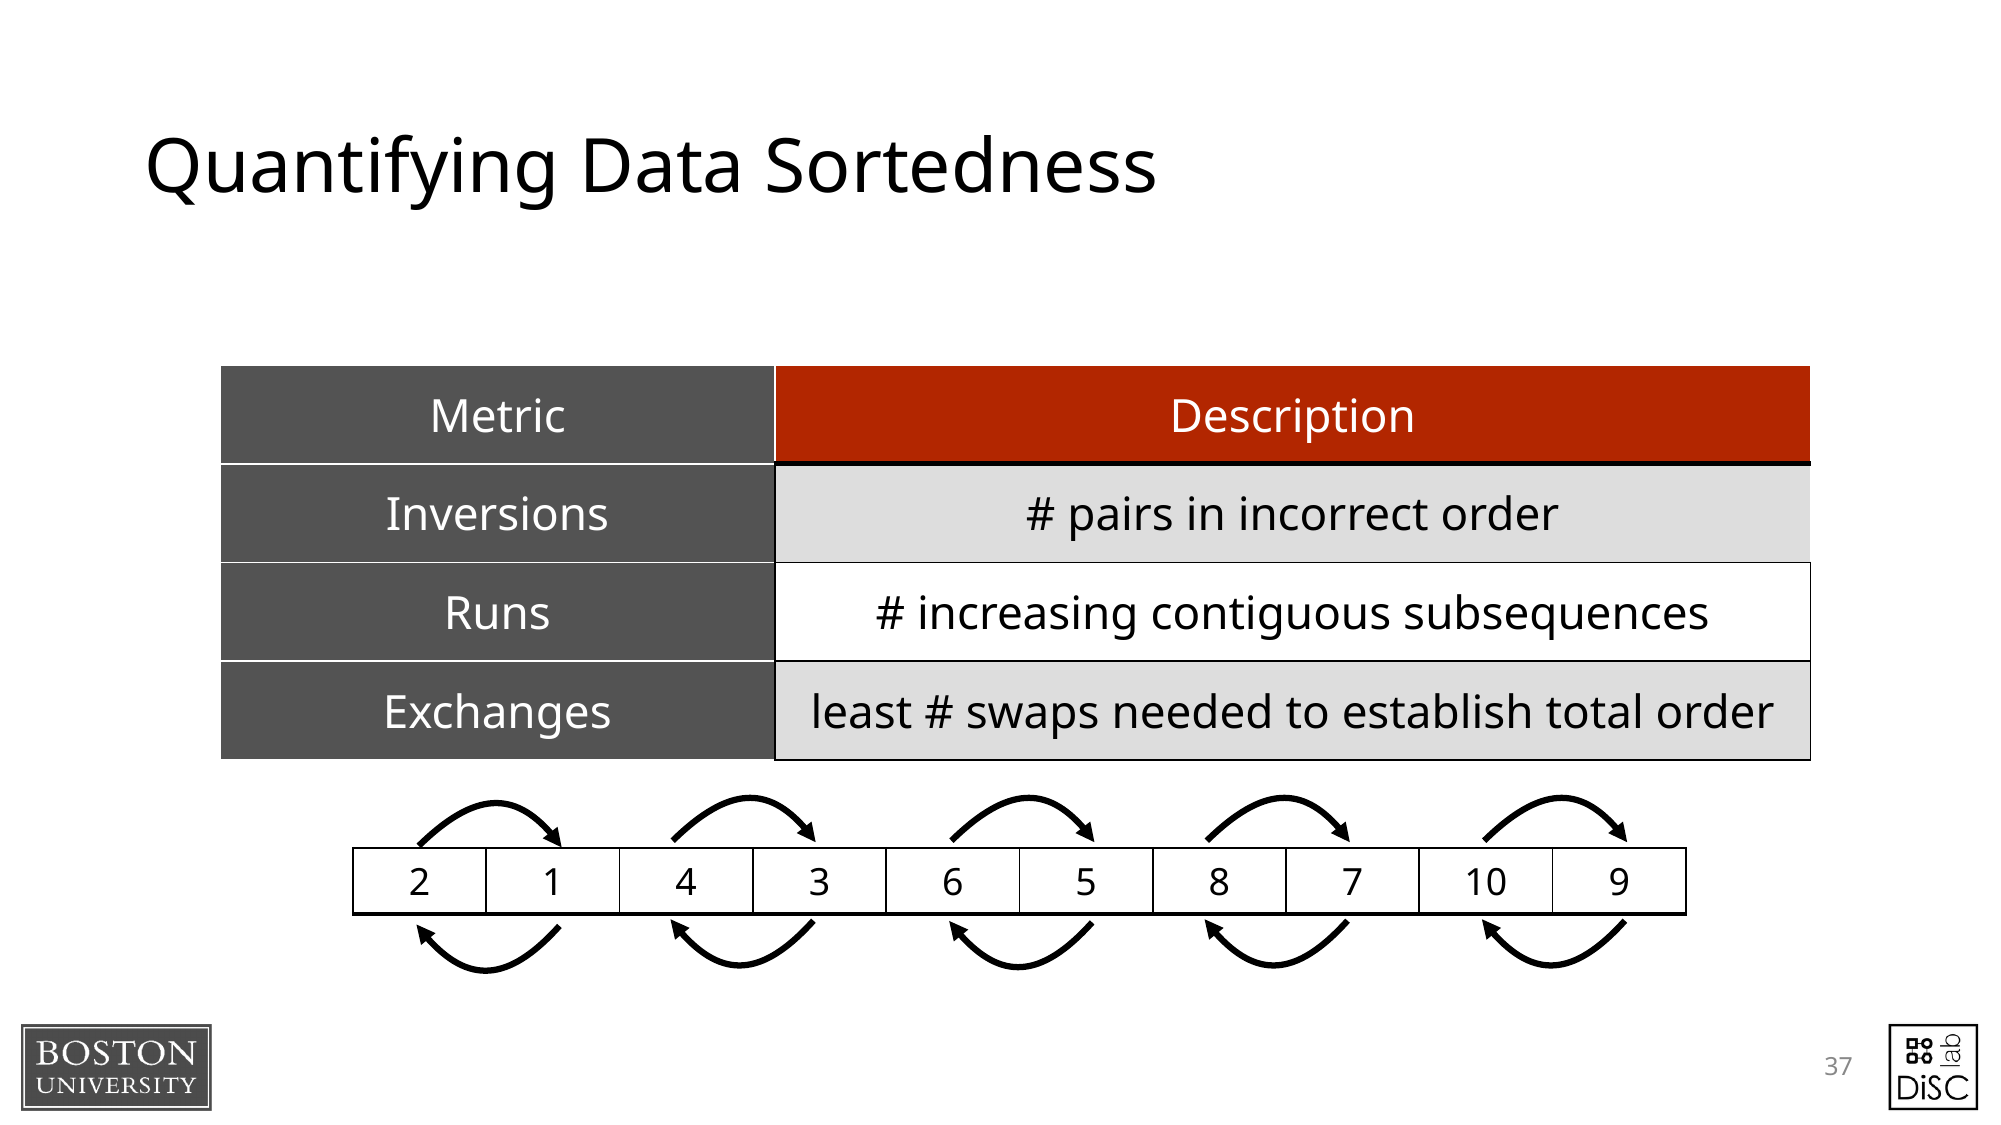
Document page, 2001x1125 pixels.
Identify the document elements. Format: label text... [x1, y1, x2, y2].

table_cell # increasing contiguous subsequences [776, 563, 1810, 660]
text_box [672, 798, 816, 843]
table_header 2 [354, 849, 485, 912]
table_header 6 [887, 849, 1019, 912]
text_box [670, 919, 814, 965]
table_header 8 [1154, 849, 1285, 912]
slide_number 37 [1798, 1044, 1861, 1091]
text_box [1484, 798, 1628, 843]
text_box [1204, 919, 1348, 965]
table_header 5 [1020, 849, 1152, 912]
text_box [418, 803, 562, 848]
table_cell Inversions [221, 465, 774, 562]
text_box [951, 798, 1095, 843]
table_header Metric [221, 366, 774, 463]
table_header Description [776, 366, 1810, 461]
table_header 4 [620, 849, 752, 912]
text_box [949, 920, 1093, 967]
table_header 7 [1287, 849, 1418, 912]
table_header 10 [1420, 849, 1552, 912]
table_cell Exchanges [221, 662, 774, 759]
text_box [1206, 798, 1350, 843]
picture [21, 1013, 212, 1122]
table_header 3 [754, 849, 885, 912]
title Quantifying Data Sortedness [136, 59, 1863, 278]
table_cell Runs [221, 563, 774, 660]
text_box [1481, 919, 1625, 965]
table_header 1 [487, 849, 619, 912]
table_cell # pairs in incorrect order [776, 466, 1810, 562]
text_box [416, 924, 560, 971]
table_header 9 [1553, 849, 1685, 912]
table_cell least # swaps needed to establish total order [776, 662, 1810, 759]
picture [1888, 1022, 1979, 1112]
